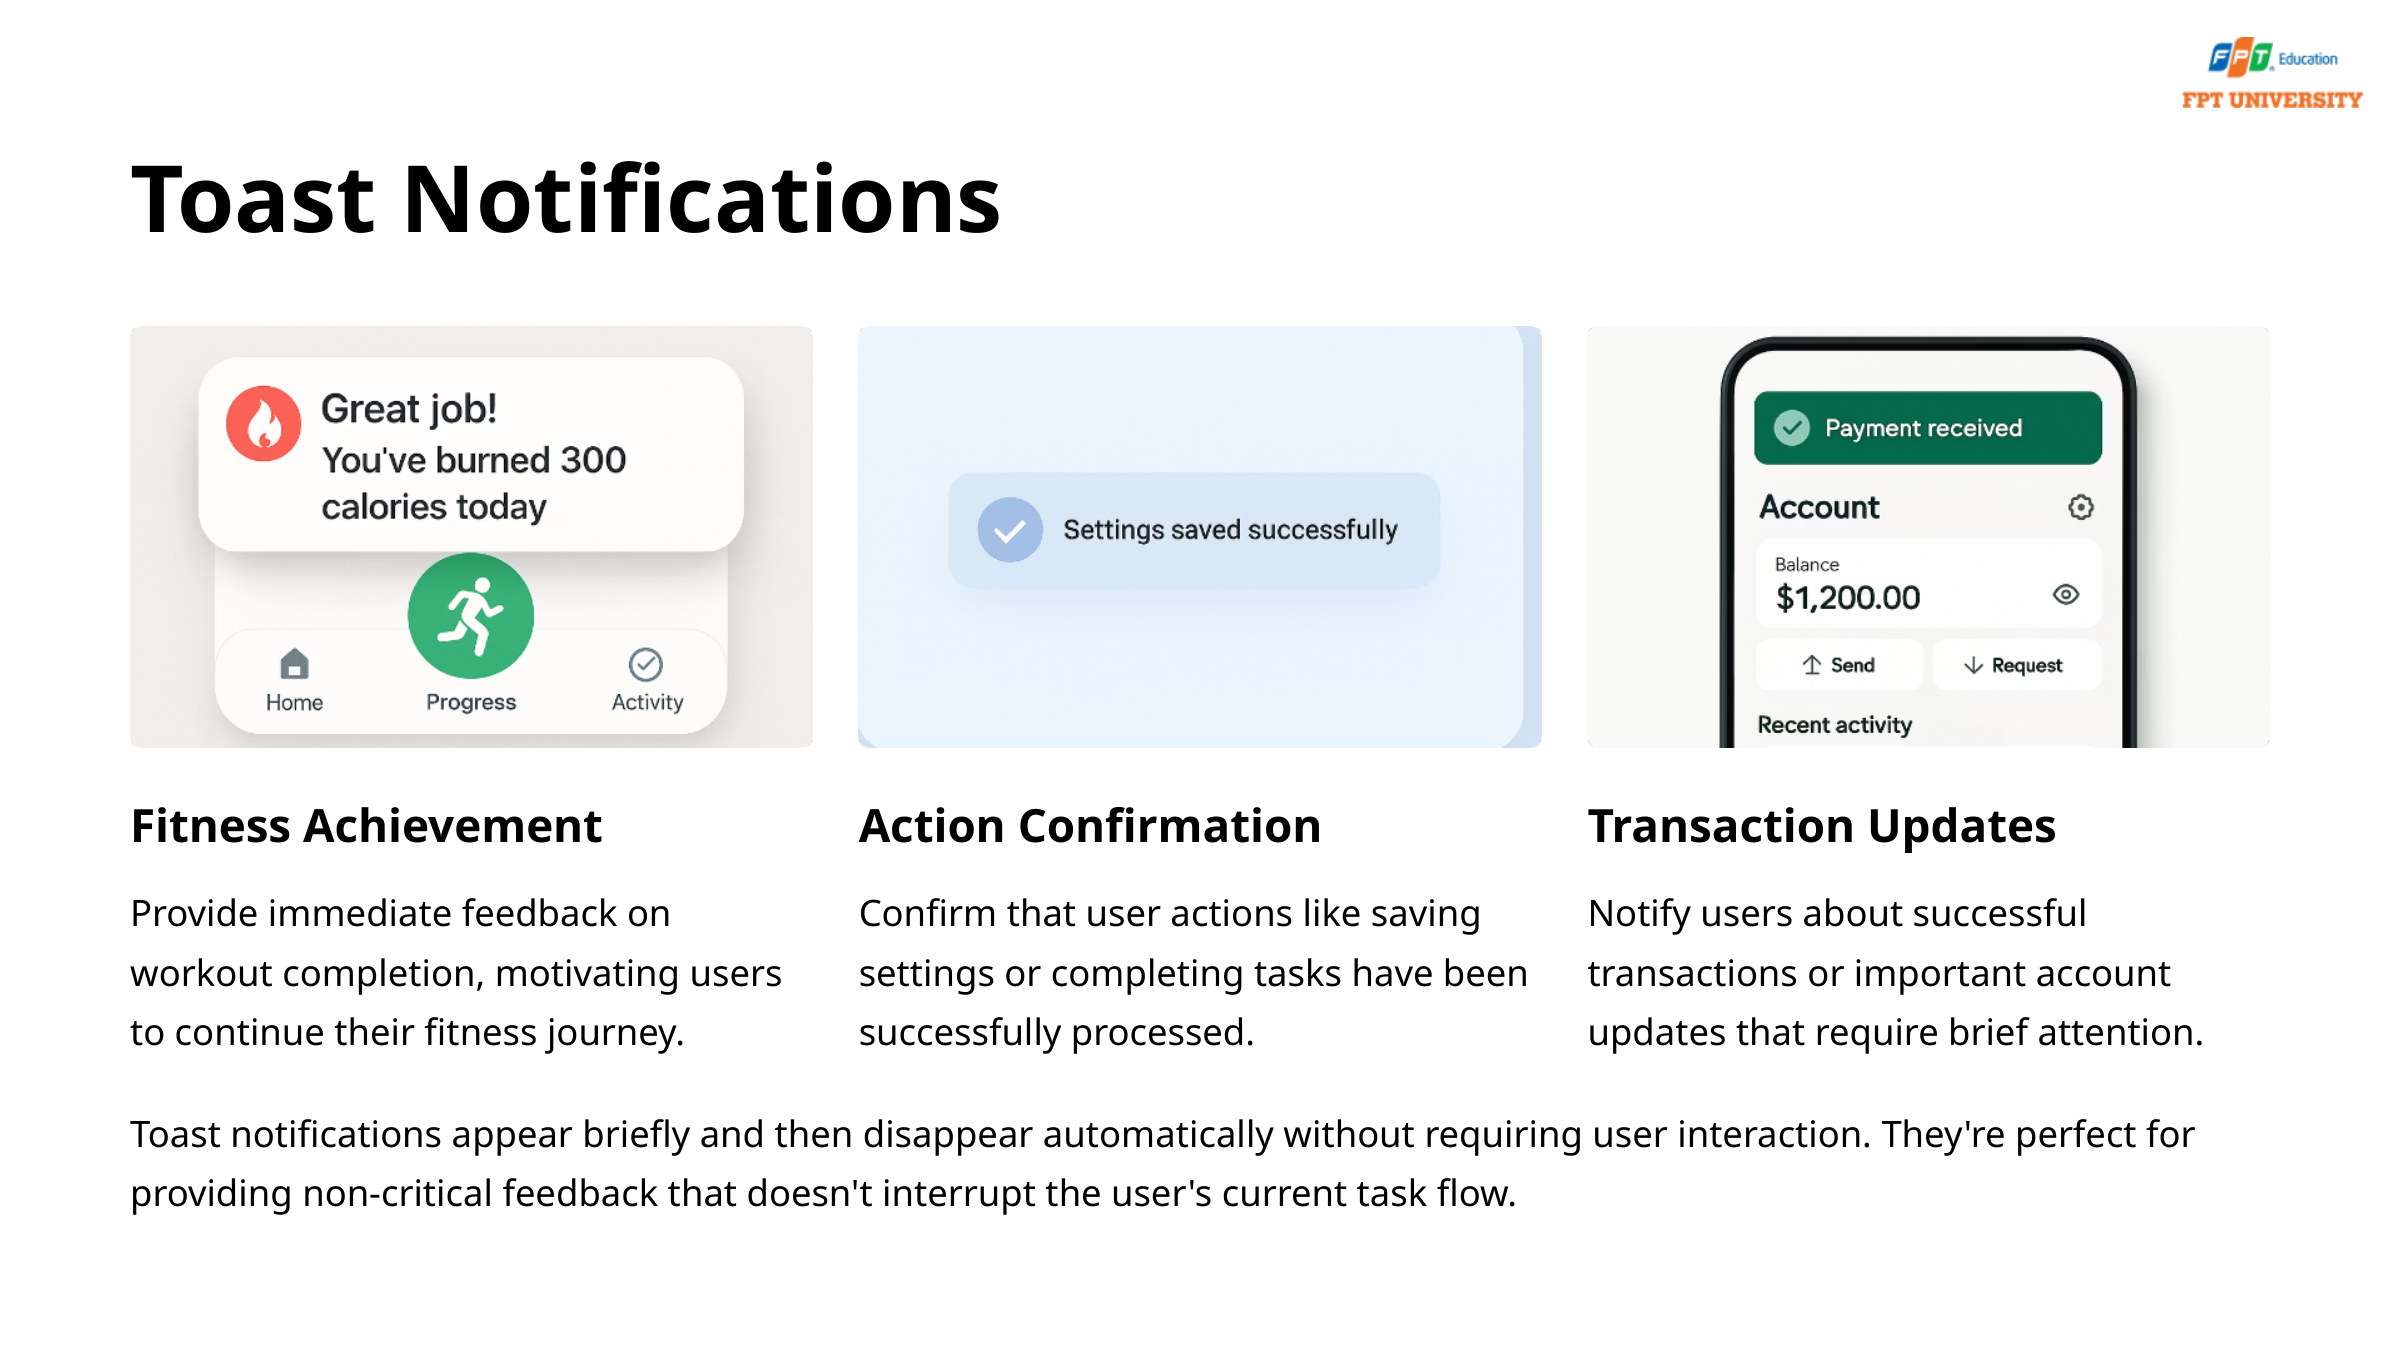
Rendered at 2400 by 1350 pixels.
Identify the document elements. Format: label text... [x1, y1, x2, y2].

picture [858, 326, 1542, 748]
picture [130, 326, 813, 748]
text_box Toast notifications appear briefly and then disappear automatically without requiring user interaction. They're perfect for providing non-critical feedback that doesn't interrupt the user's current task flow. [130, 1095, 2270, 1215]
text_box Notify users about successful transactions or important account updates that require brief attention. [1587, 874, 2270, 1054]
text_box Action Confirmation [858, 794, 1324, 853]
text_box Confirm that user actions like saving settings or completing tasks have been successfully processed. [858, 874, 1541, 1054]
picture [1587, 326, 2270, 748]
picture [2182, 37, 2363, 108]
text_box Provide immediate feedback on workout completion, motivating users to continue their fitness journey. [130, 874, 813, 1054]
text_box Toast Notifications [130, 135, 1061, 252]
text_box Transaction Updates [1587, 794, 2059, 853]
text_box Fitness Achievement [130, 794, 607, 853]
